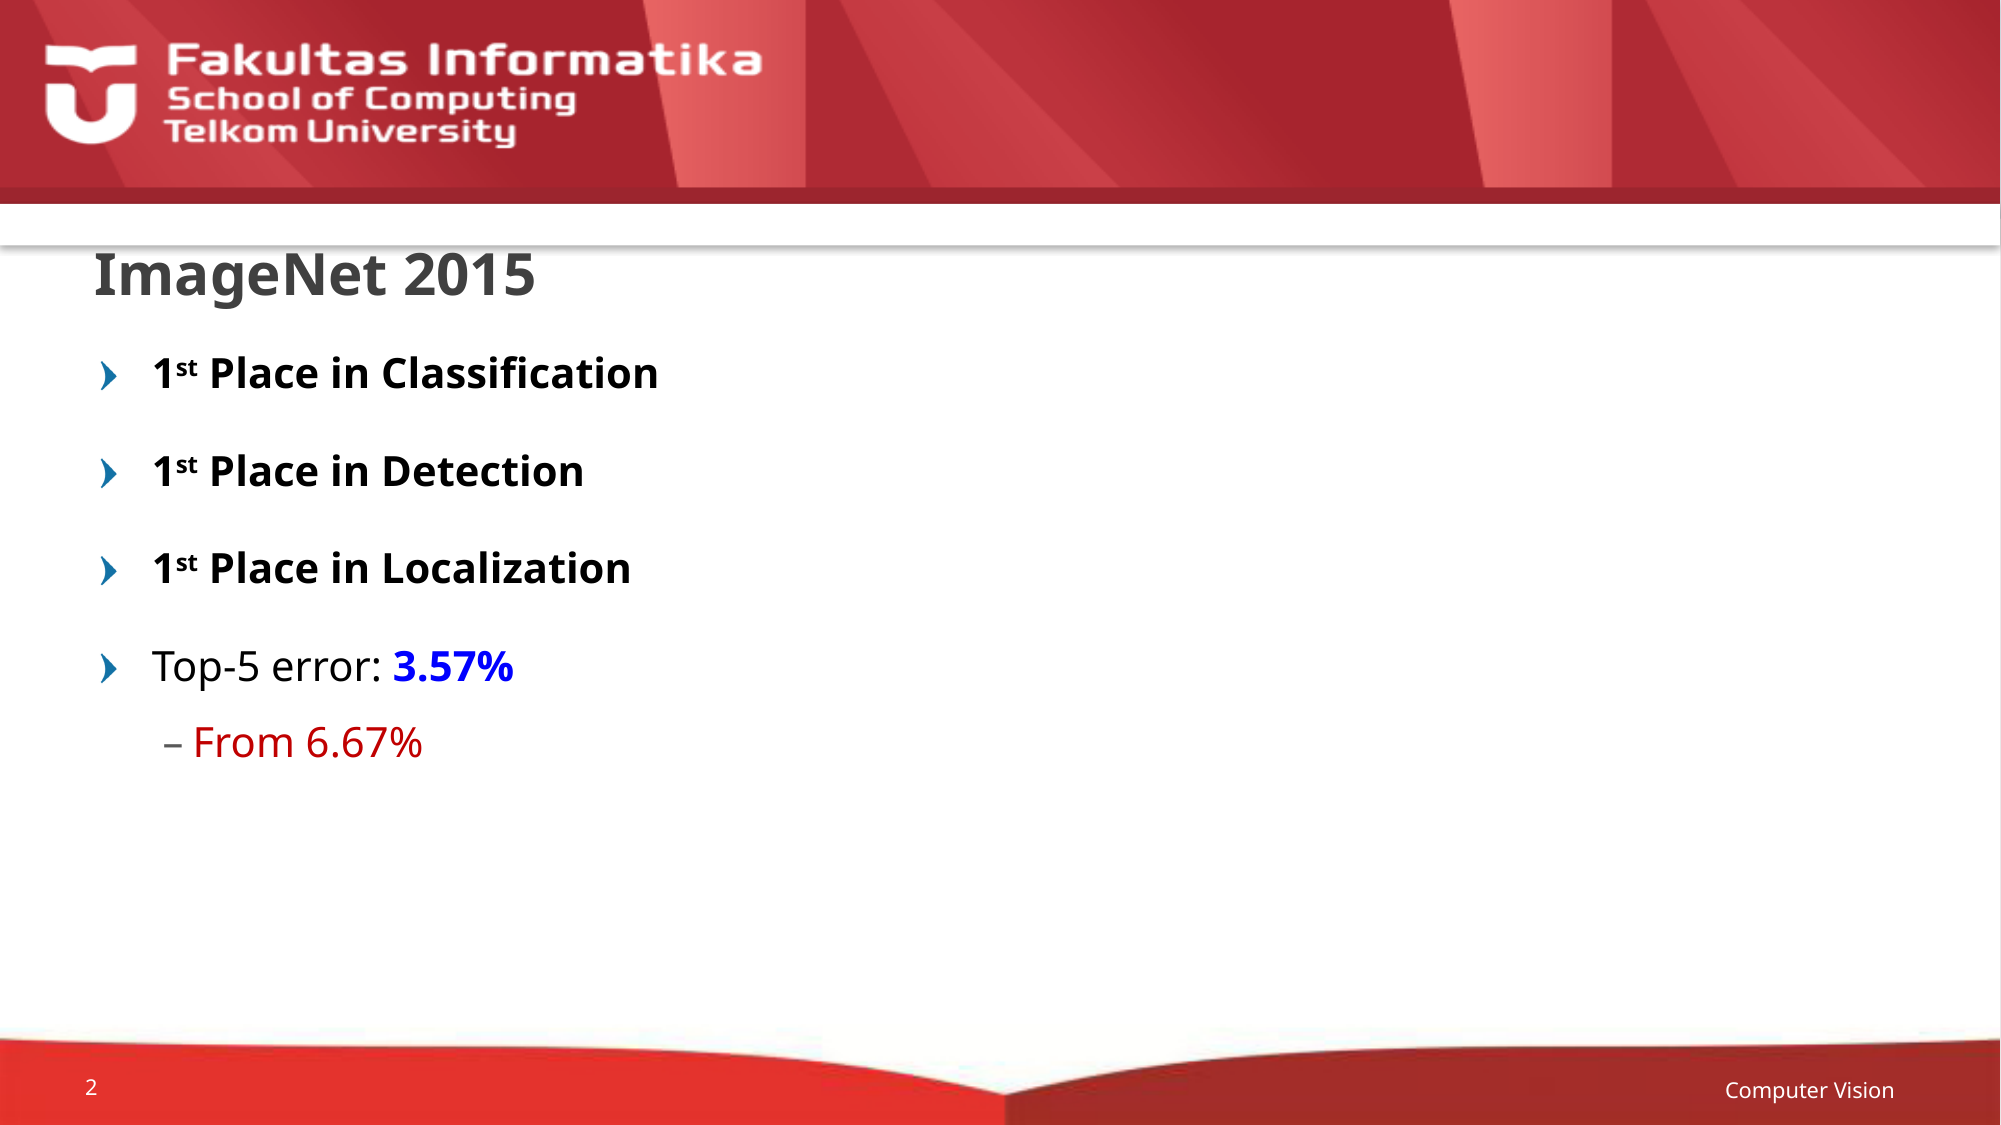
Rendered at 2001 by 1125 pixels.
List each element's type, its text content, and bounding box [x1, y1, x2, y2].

picture [95, 547, 120, 587]
picture [95, 644, 120, 685]
picture [95, 449, 120, 490]
title ImageNet 2015 [79, 219, 1901, 325]
slide_number 2 [85, 1058, 164, 1119]
list Computer Vision [1185, 1058, 1911, 1119]
picture [95, 352, 120, 392]
list 1st Place in Classification 1st Place in Detection 1st Place in Localization Top-5 error: 3.57% From 6.67% [80, 329, 1902, 990]
picture [0, 0, 2001, 1125]
